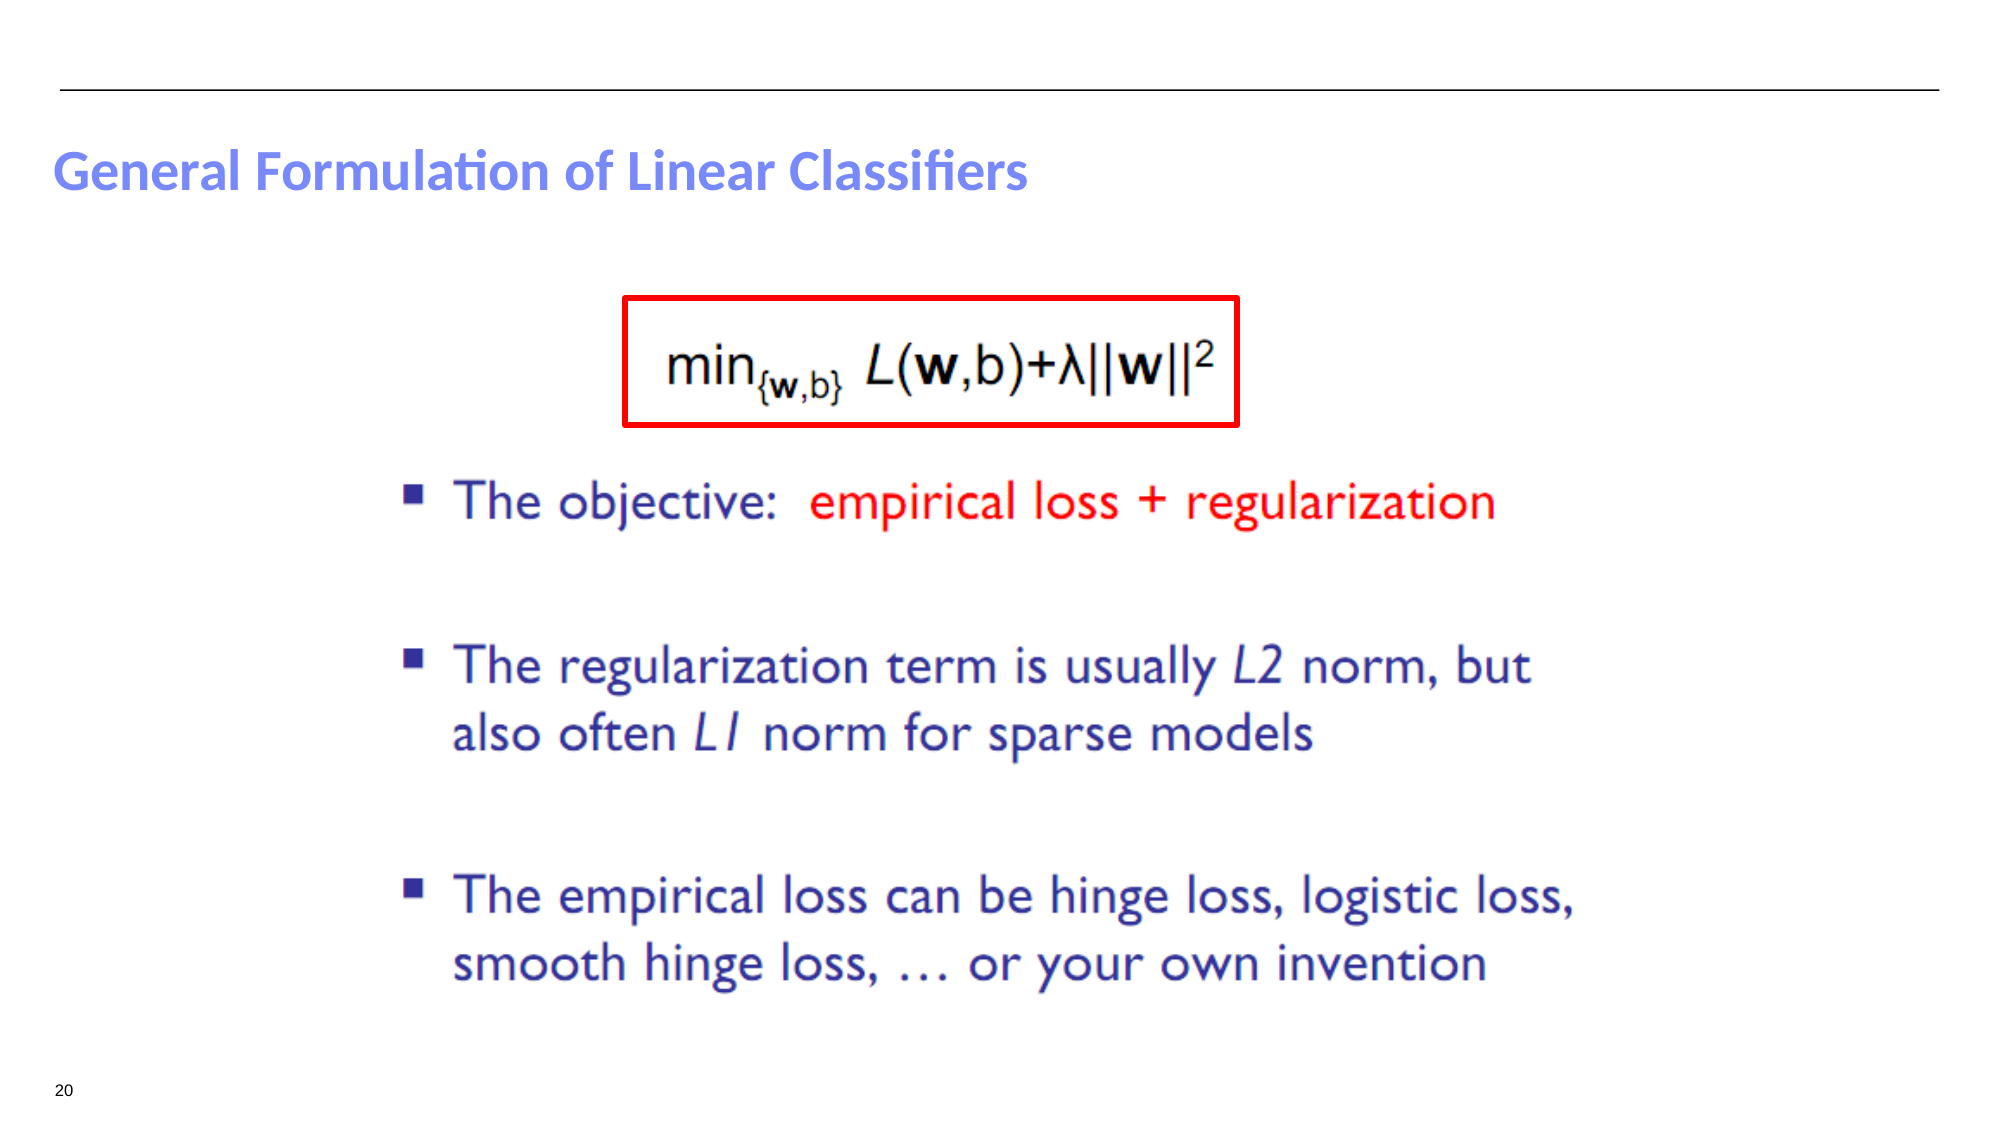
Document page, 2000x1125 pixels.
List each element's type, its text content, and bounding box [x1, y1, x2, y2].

slide_number 20 [39, 1072, 121, 1103]
picture [261, 297, 1720, 1103]
text_box General Formulation of Linear Classifiers [38, 99, 1314, 210]
